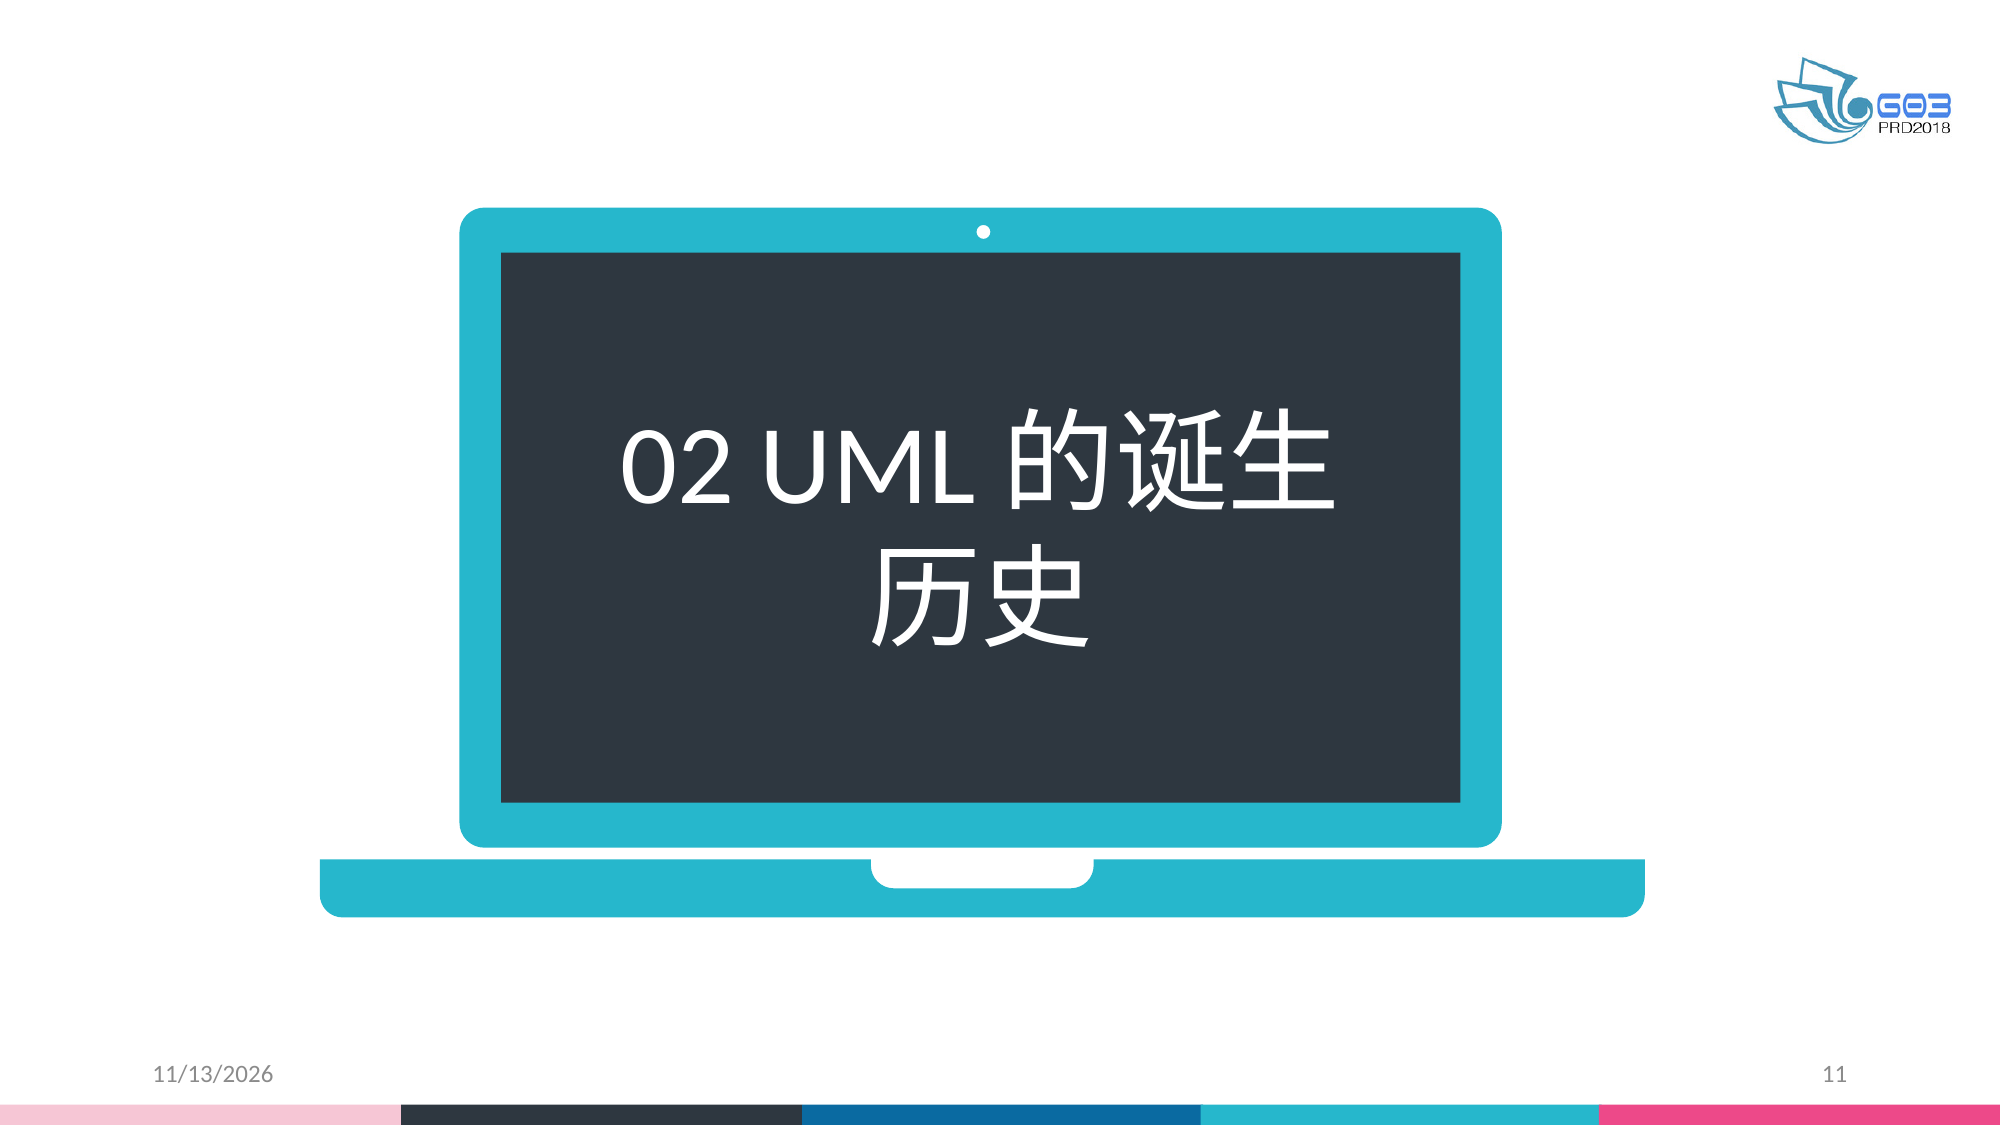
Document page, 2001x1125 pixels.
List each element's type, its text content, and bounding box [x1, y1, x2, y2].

slide_number 11 [1412, 1042, 1863, 1103]
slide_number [137, 1042, 588, 1103]
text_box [0, 1104, 2000, 1125]
picture [1758, 2, 1967, 210]
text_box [319, 207, 1645, 918]
